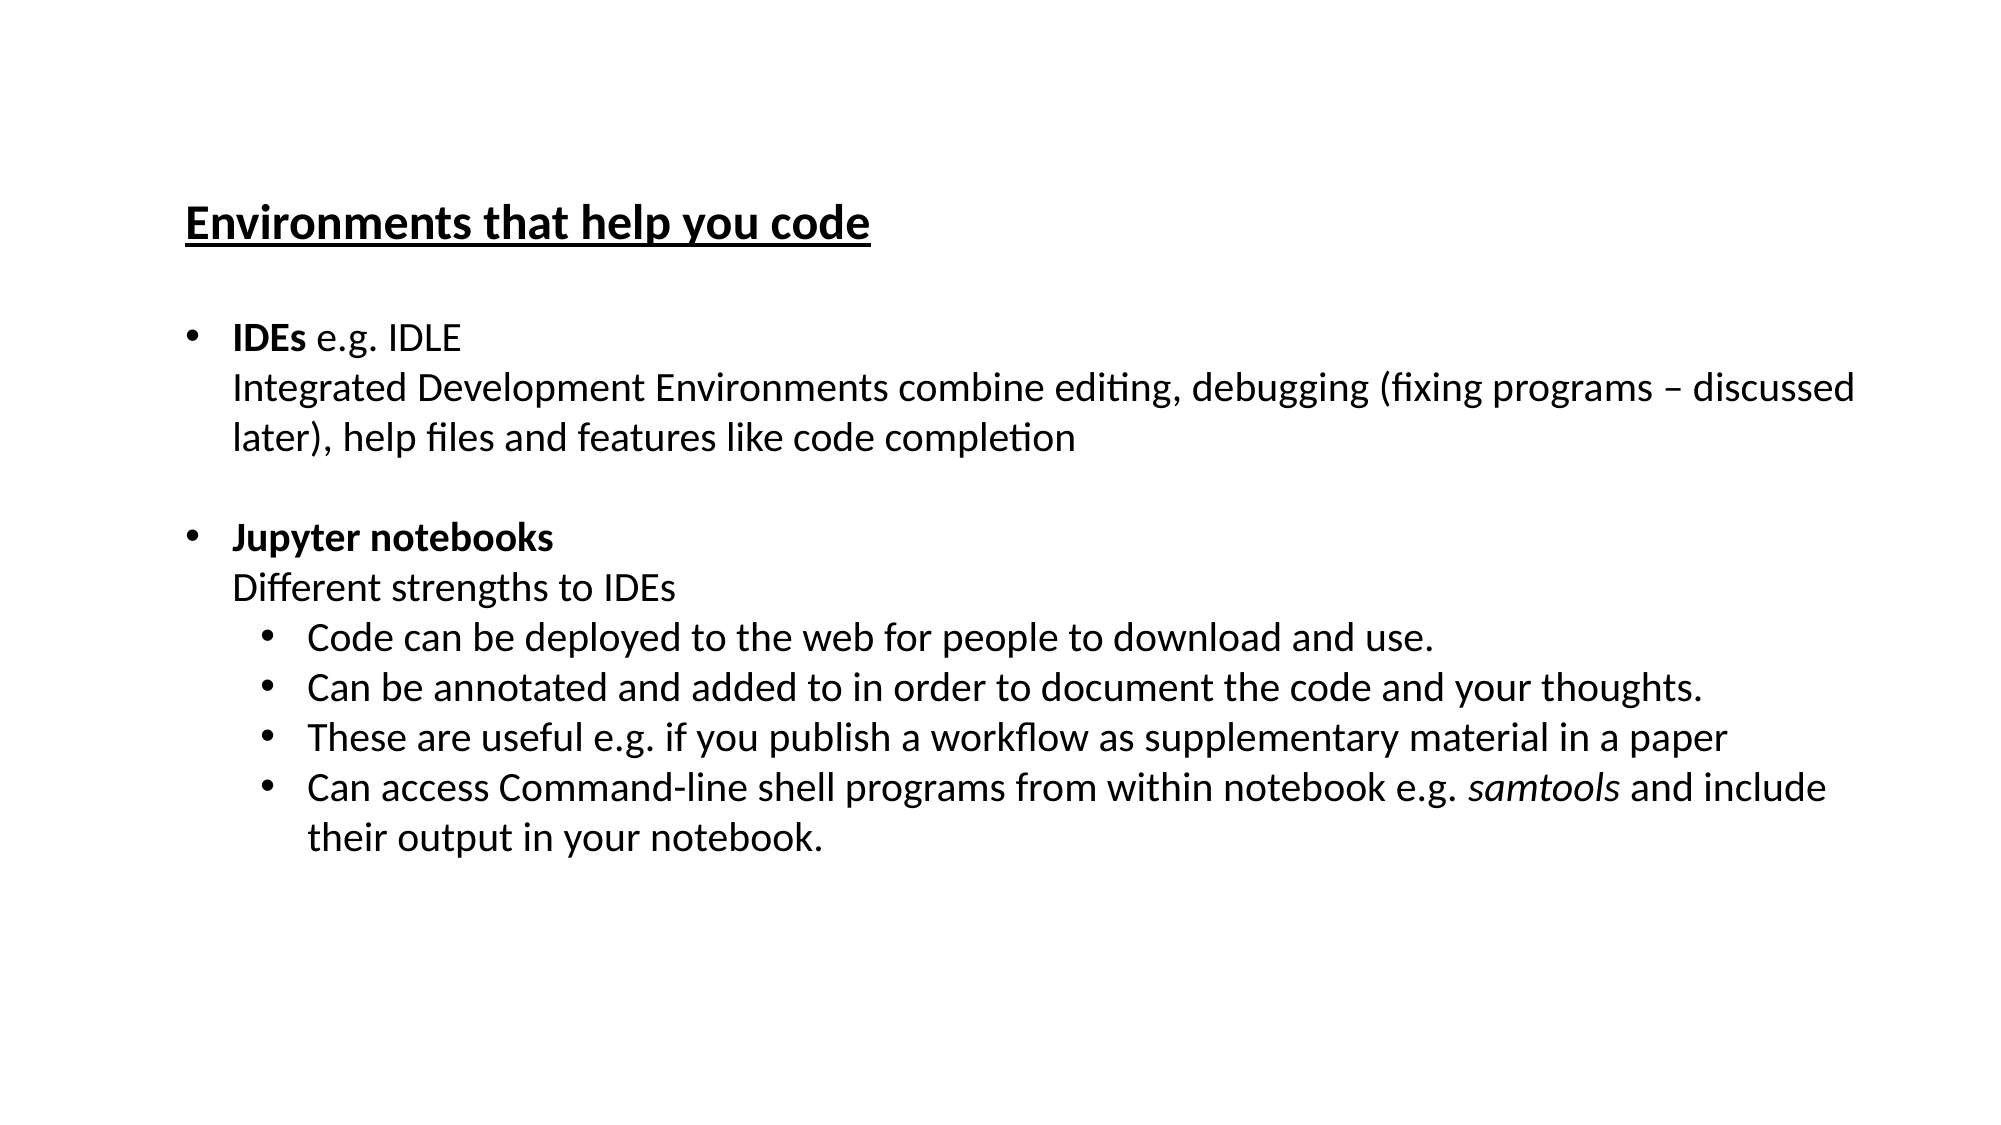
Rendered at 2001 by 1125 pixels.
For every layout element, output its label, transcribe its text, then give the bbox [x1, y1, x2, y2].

text_box Environments that help you code IDEs e.g. IDLE Integrated Development Environments combine editing, debugging (fixing programs – discussed later), help files and features like code completion Jupyter notebooks Different strengths to IDEs Code can be deployed to the web for people to download and use. Can be annotated and added to in order to document the code and your thoughts. These are useful e.g. if you publish a workflow as supplementary material in a paper Can access Command-line shell programs from within notebook e.g. samtools and include their output in your notebook. [170, 182, 1872, 968]
